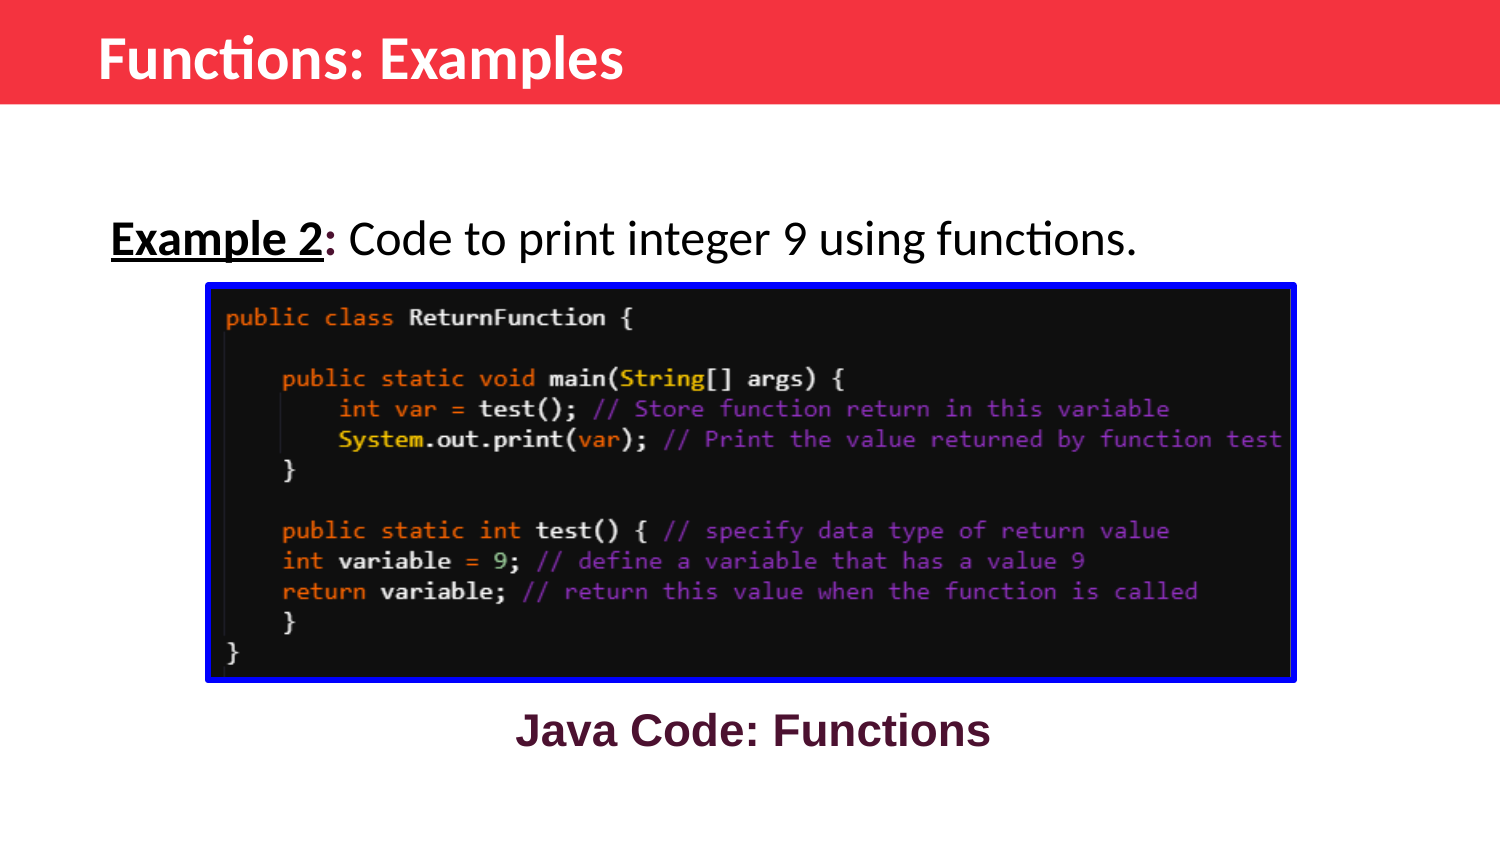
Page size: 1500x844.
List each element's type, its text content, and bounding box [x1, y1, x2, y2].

text_box Example 2: Code to print integer 9 using functions. [95, 180, 1411, 602]
text_box [0, 0, 1500, 105]
text_box Functions: Examples [83, 2, 750, 138]
text_box Java Code: Functions [153, 685, 1354, 756]
picture [210, 288, 1291, 678]
